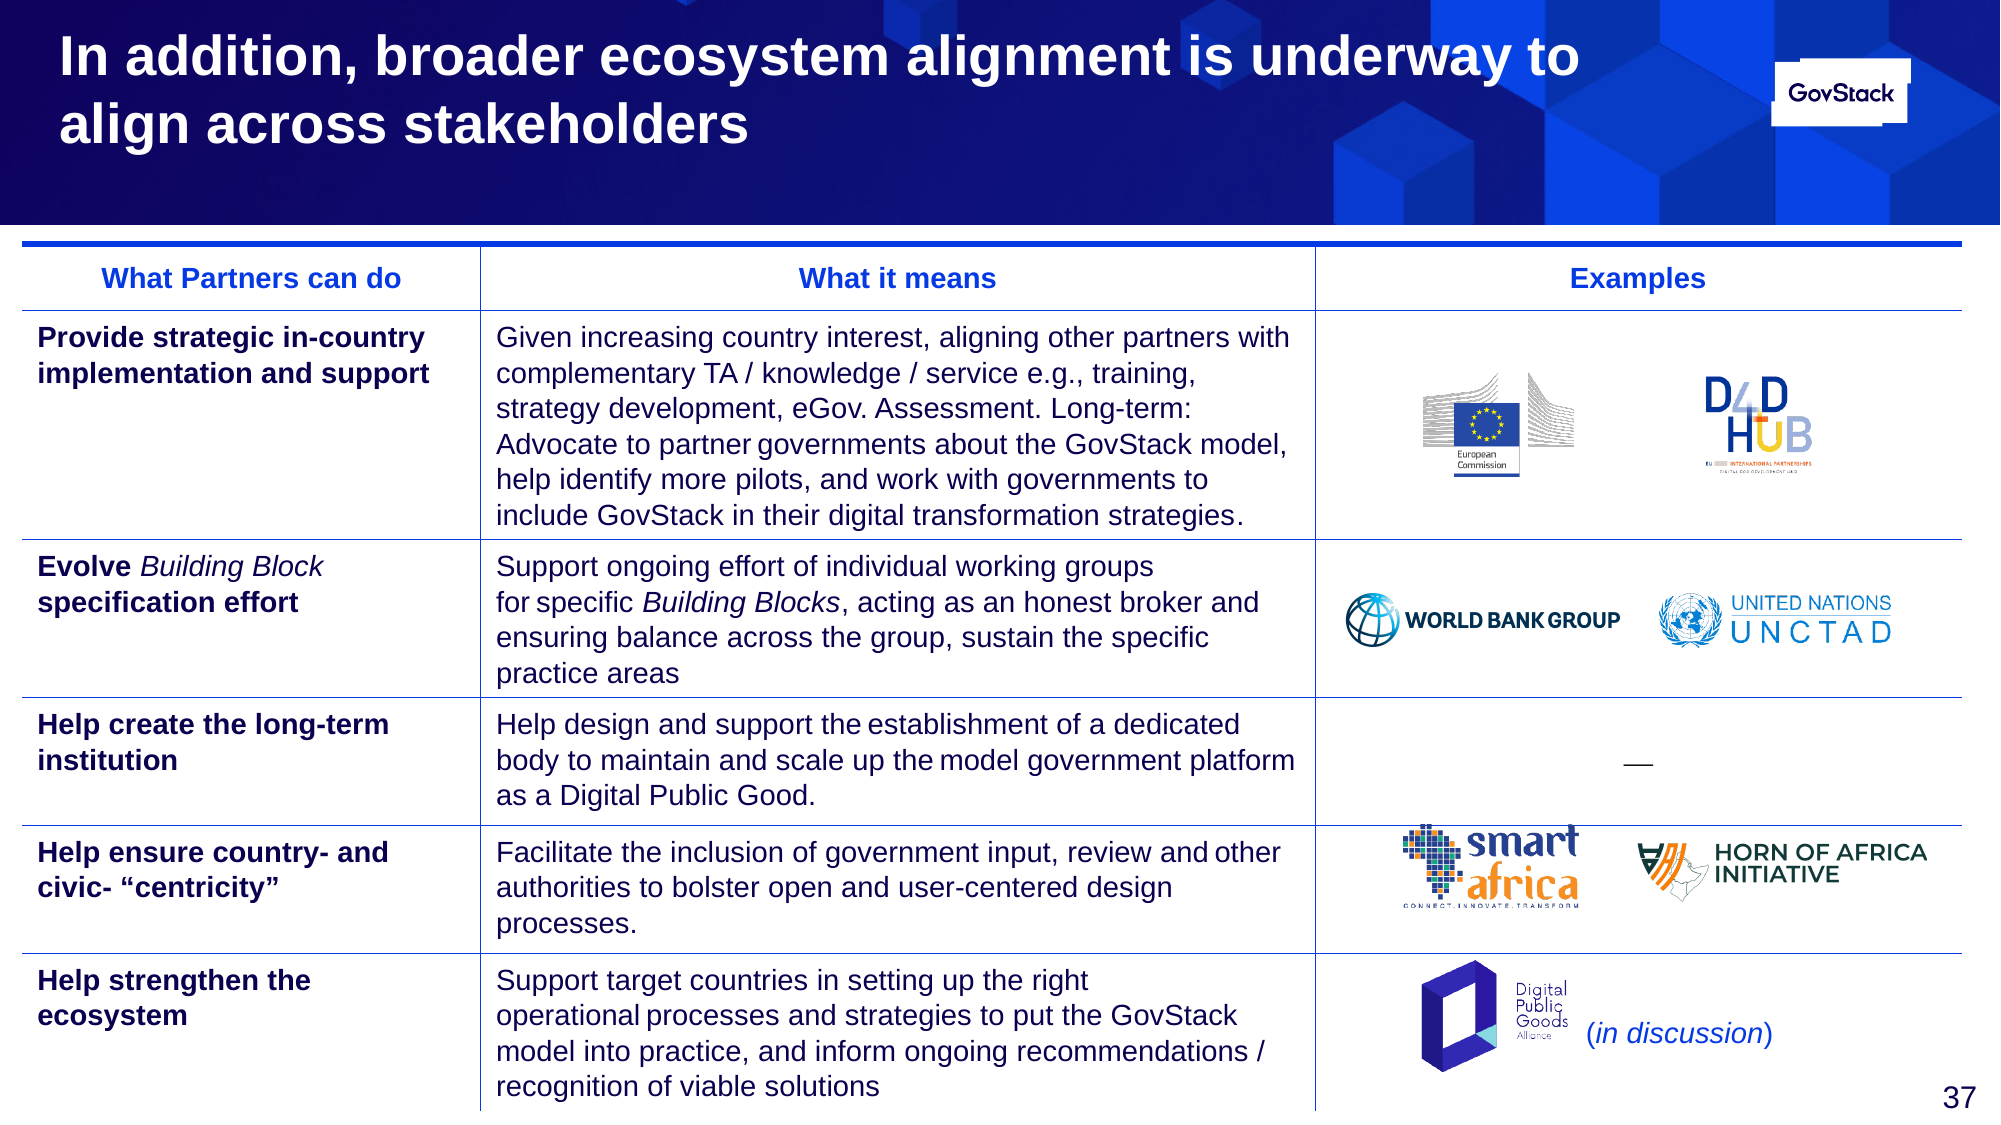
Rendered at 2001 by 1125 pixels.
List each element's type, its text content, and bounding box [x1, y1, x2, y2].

title In addition, broader ecosystem alignment is underway to align across stakeholders [59, 19, 1722, 103]
table_cell [1633, 540, 1962, 697]
table_cell Given increasing country interest, aligning other partners with complementary TA / knowledge / service e.g., training, strategy development, eGov. Assessment. Long-term: Advocate to partner governments about the GovStack model, help identify more pilots, and work with governments to include GovStack in their digital transformation strategies​. [481, 311, 1315, 539]
picture [0, 0, 2000, 225]
picture [1423, 372, 1574, 477]
picture [1394, 956, 1604, 1078]
table_cell Support target countries in setting up the right operational processes and strategies to put the GovStack model into practice, and inform ongoing recommendations / recognition of viable solutions [481, 954, 1315, 1111]
table_cell [1316, 826, 1962, 953]
table_cell (in discussion) [1316, 954, 1962, 1111]
table_header What Partners can do [22, 247, 480, 310]
table_cell Help ensure country- and civic- “centricity” [22, 826, 480, 953]
table_cell Help create the long-term institution [22, 698, 480, 825]
picture [1332, 535, 1633, 705]
table_cell Help design and support the establishment of a dedicated body to maintain and scale up the model government platform as a Digital Public Good. [481, 698, 1315, 825]
table_cell — [1316, 698, 1962, 825]
picture [1650, 585, 1898, 655]
table_cell Help strengthen the ecosystem [22, 954, 480, 1111]
table_header Examples [1316, 247, 1962, 310]
table_cell Provide strategic in-country implementation and support [22, 311, 480, 539]
table_cell Evolve Building Block specification effort [22, 540, 480, 697]
slide_number 37 [1864, 1077, 1978, 1115]
picture [1403, 824, 1579, 908]
table_cell [1316, 540, 1332, 697]
table_cell Support ongoing effort of individual working groups for specific Building Blocks, acting as an honest broker and ensuring balance across the group, sustain the specific practice areas [481, 540, 1315, 697]
table_cell [1316, 311, 1962, 539]
table_header What it means [481, 247, 1315, 310]
table_cell Facilitate the inclusion of government input, review and other authorities to bolster open and user-centered design processes. [481, 826, 1315, 953]
picture [1665, 372, 1851, 477]
picture [1631, 840, 1927, 905]
